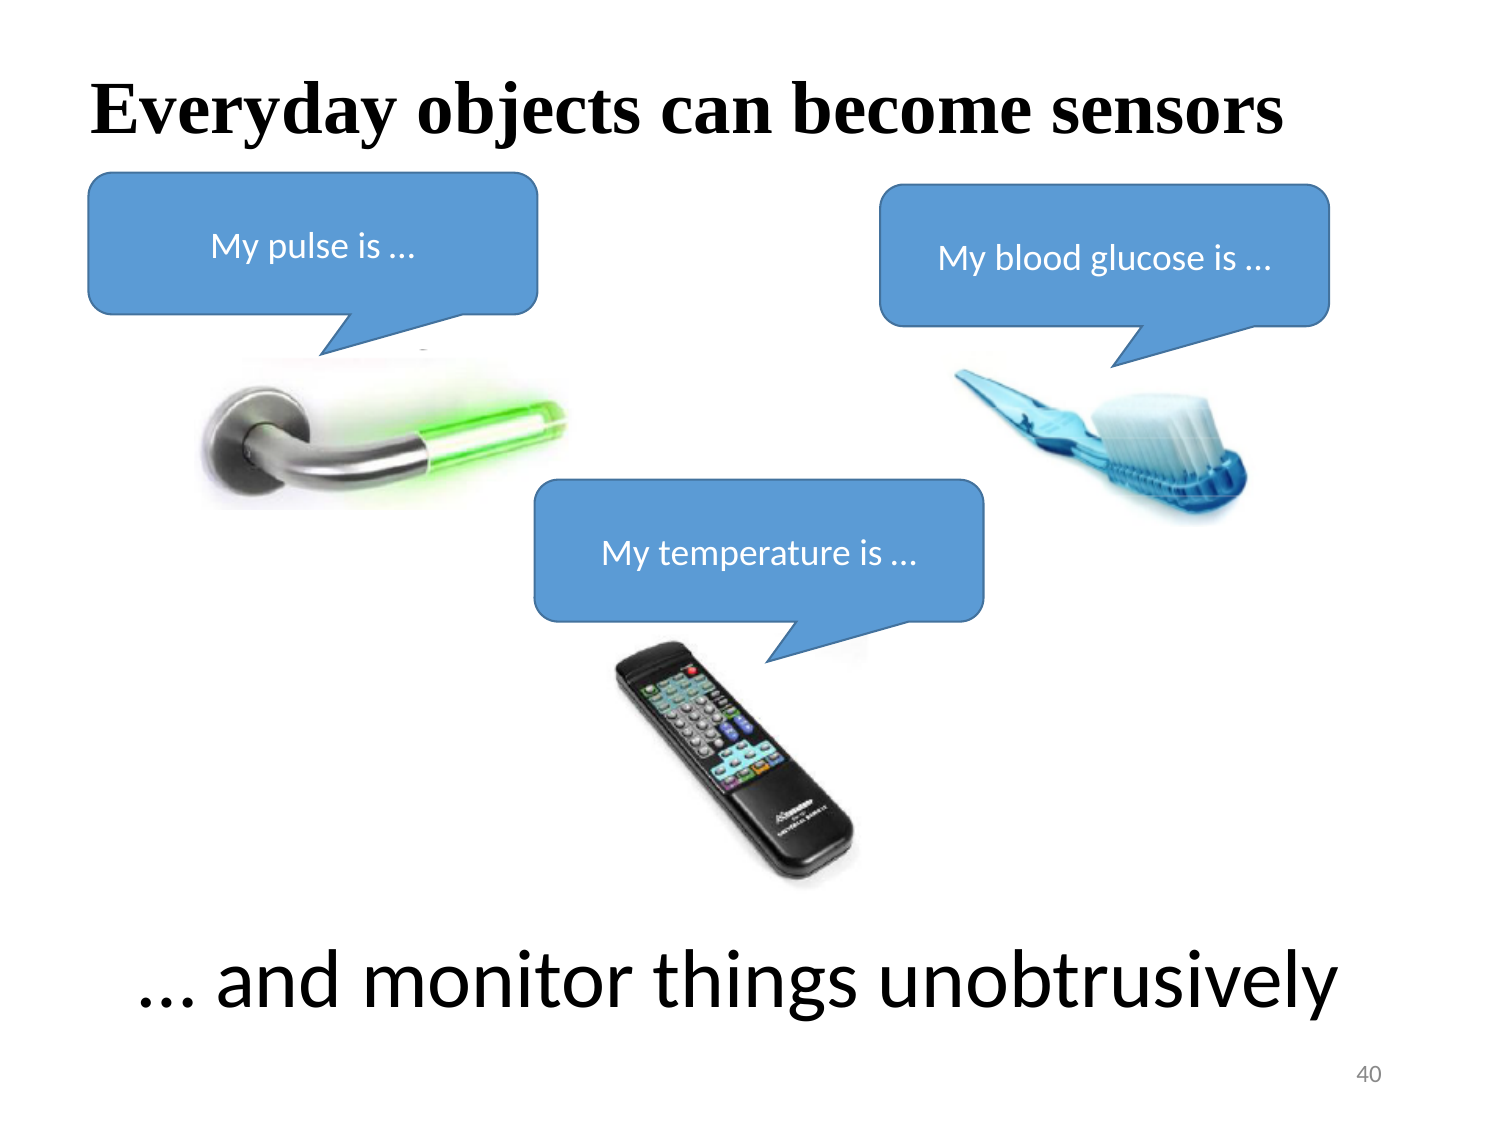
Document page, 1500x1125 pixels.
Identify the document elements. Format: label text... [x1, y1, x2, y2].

text_box My temperature is … [533, 478, 985, 633]
picture [596, 633, 905, 894]
text_box My blood glucose is … [878, 183, 1331, 351]
text_box … and monitor things unobtrusively [123, 916, 1459, 1032]
slide_number 40 [1059, 1042, 1397, 1103]
title Everyday objects can become sensors [75, 45, 1425, 173]
picture [194, 349, 597, 510]
text_box My pulse is … [87, 171, 539, 349]
picture [939, 351, 1271, 527]
